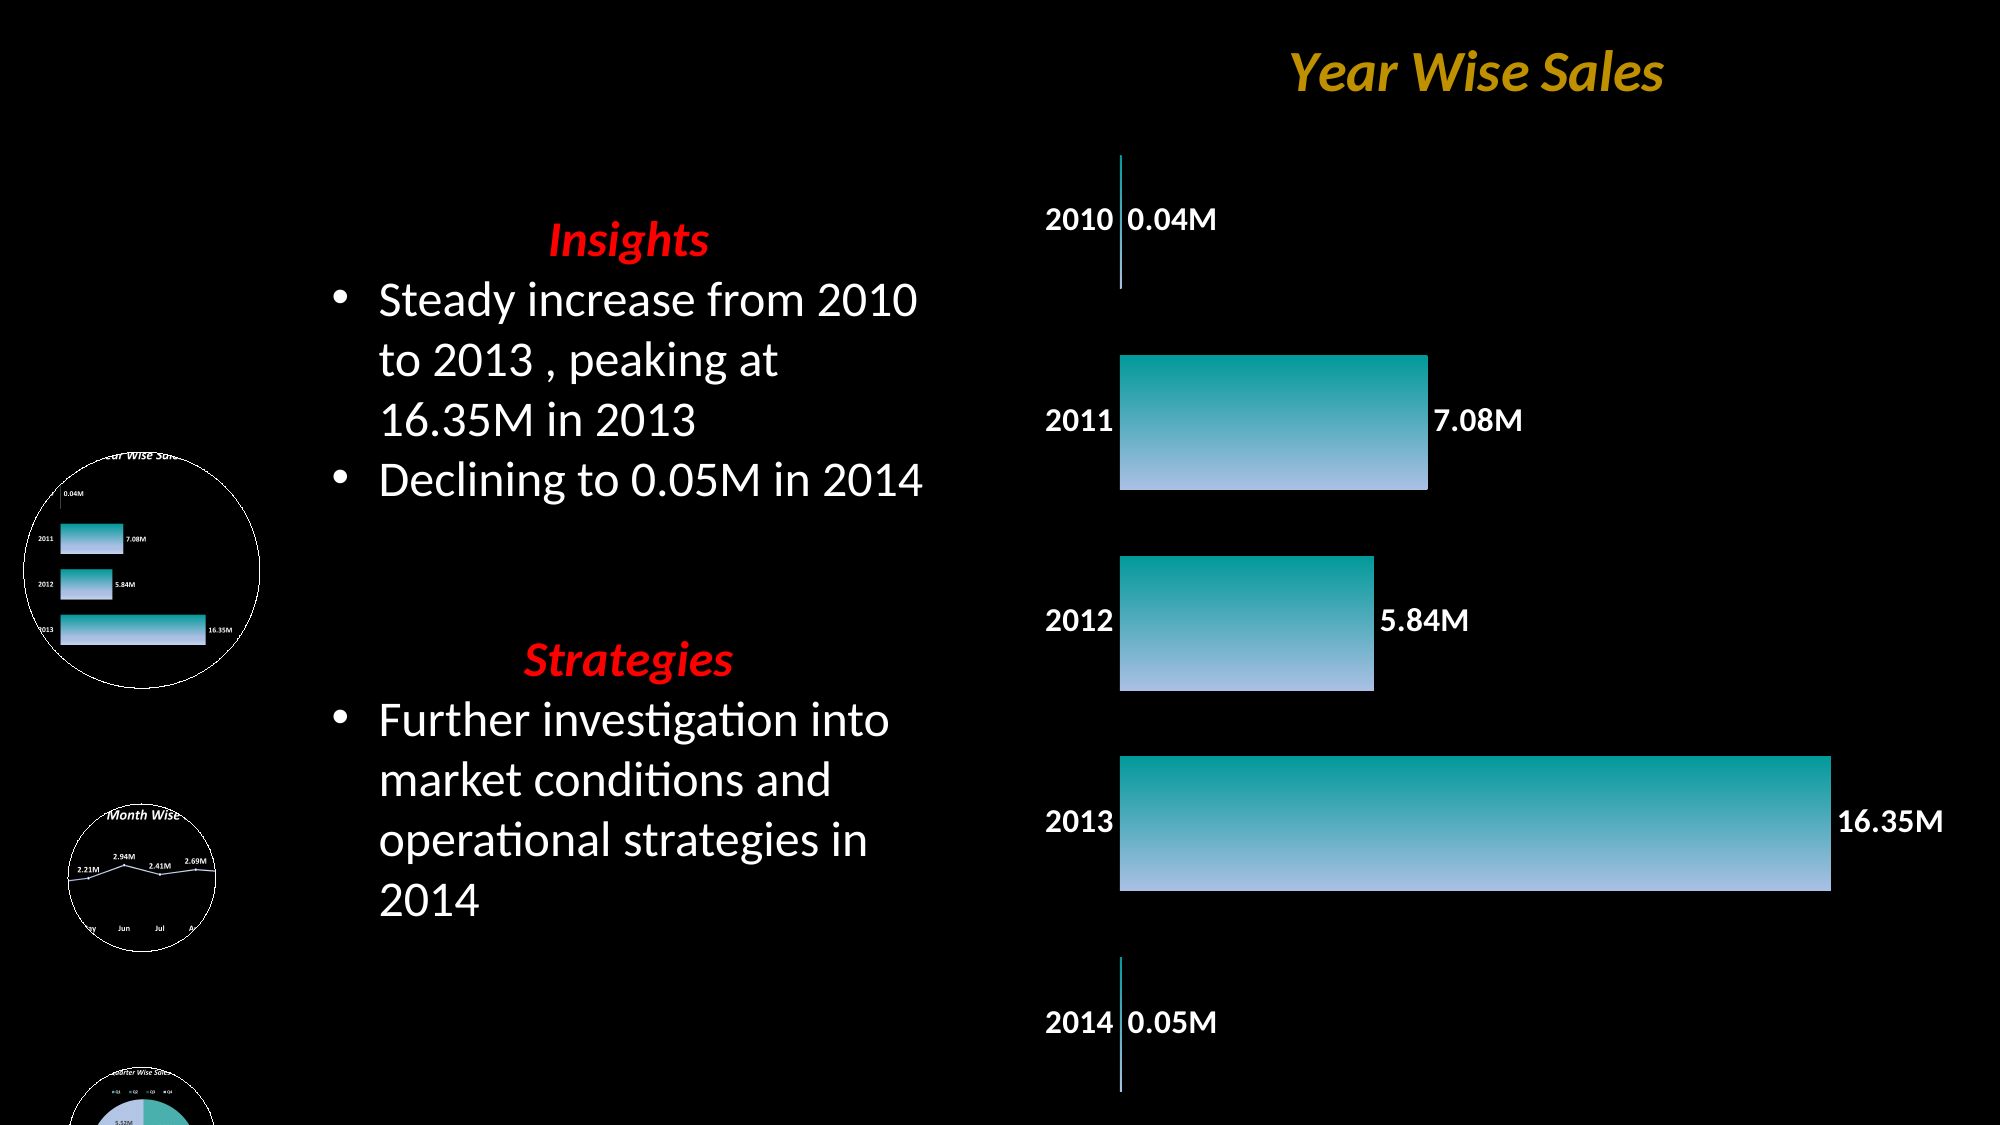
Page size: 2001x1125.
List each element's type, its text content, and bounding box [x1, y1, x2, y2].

text_box Insights Steady increase from 2010 to 2013 , peaking at 16.35M in 2013 Declining to 0.05M in 2014 Strategies Further investigation into market conditions and operational strategies in 2014 [316, 199, 941, 934]
picture [67, 803, 216, 952]
picture [23, 451, 260, 689]
picture [67, 1067, 216, 1125]
chart [954, 0, 2000, 1125]
